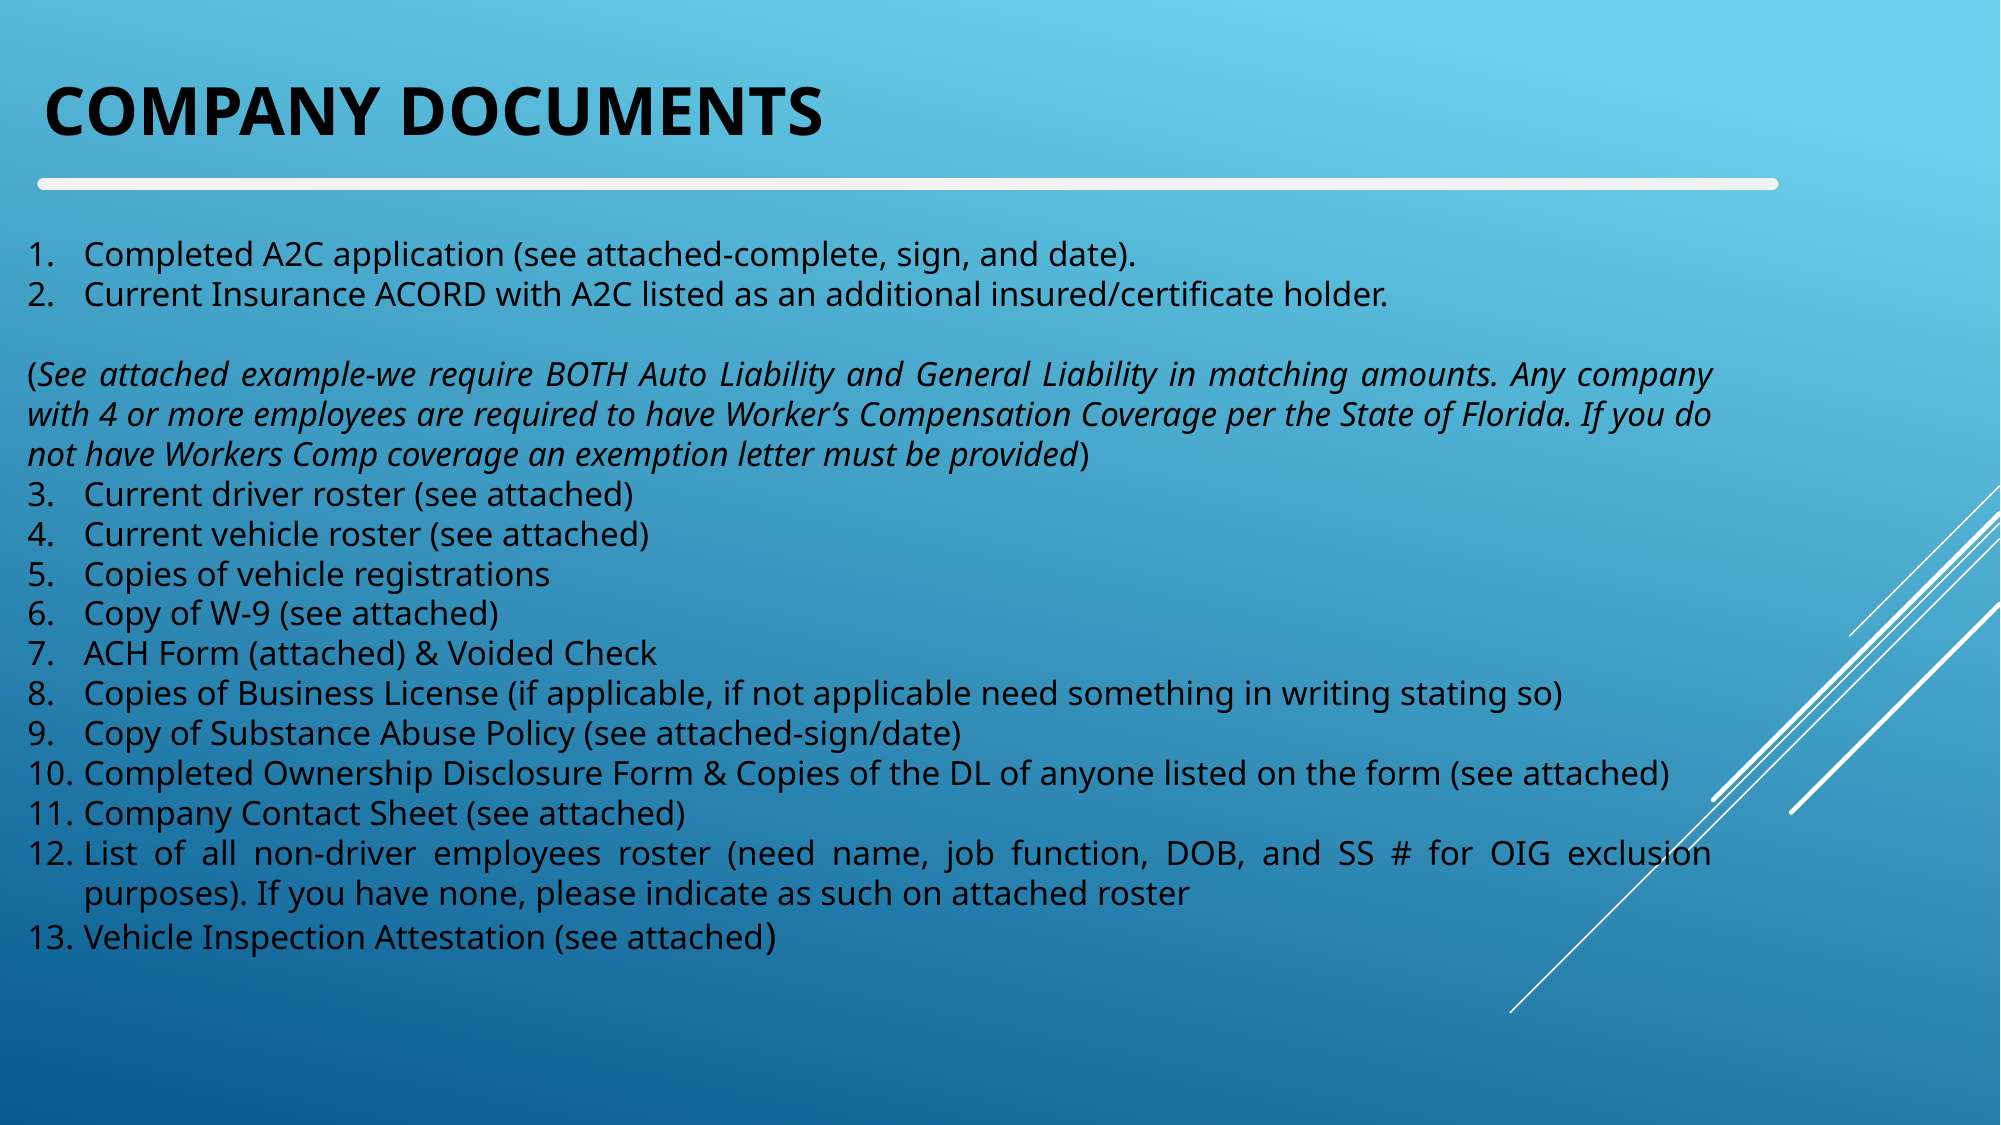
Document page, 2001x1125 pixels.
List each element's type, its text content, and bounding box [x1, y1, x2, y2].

text_box Completed A2C application (see attached-complete, sign, and date). Current Insurance ACORD with A2C listed as an additional insured/certificate holder. (See attached example-we require BOTH Auto Liability and General Liability in matching amounts. Any company with 4 or more employees are required to have Worker’s Compensation Coverage per the State of Florida. If you do not have Workers Comp coverage an exemption letter must be provided) Current driver roster (see attached) Current vehicle roster (see attached) Copies of vehicle registrations Copy of W-9 (see attached) ACH Form (attached) & Voided Check Copies of Business License (if applicable, if not applicable need something in writing stating so) Copy of Substance Abuse Policy (see attached-sign/date) Completed Ownership Disclosure Form & Copies of the DL of anyone listed on the form (see attached) Company Contact Sheet (see attached) List of all non-driver employees roster (need name, job function, DOB, and SS # for OIG exclusion purposes). If you have none, please indicate as such on attached roster Vehicle Inspection Attestation (see attached) [12, 225, 1730, 1010]
title Company documents [28, 0, 1619, 218]
